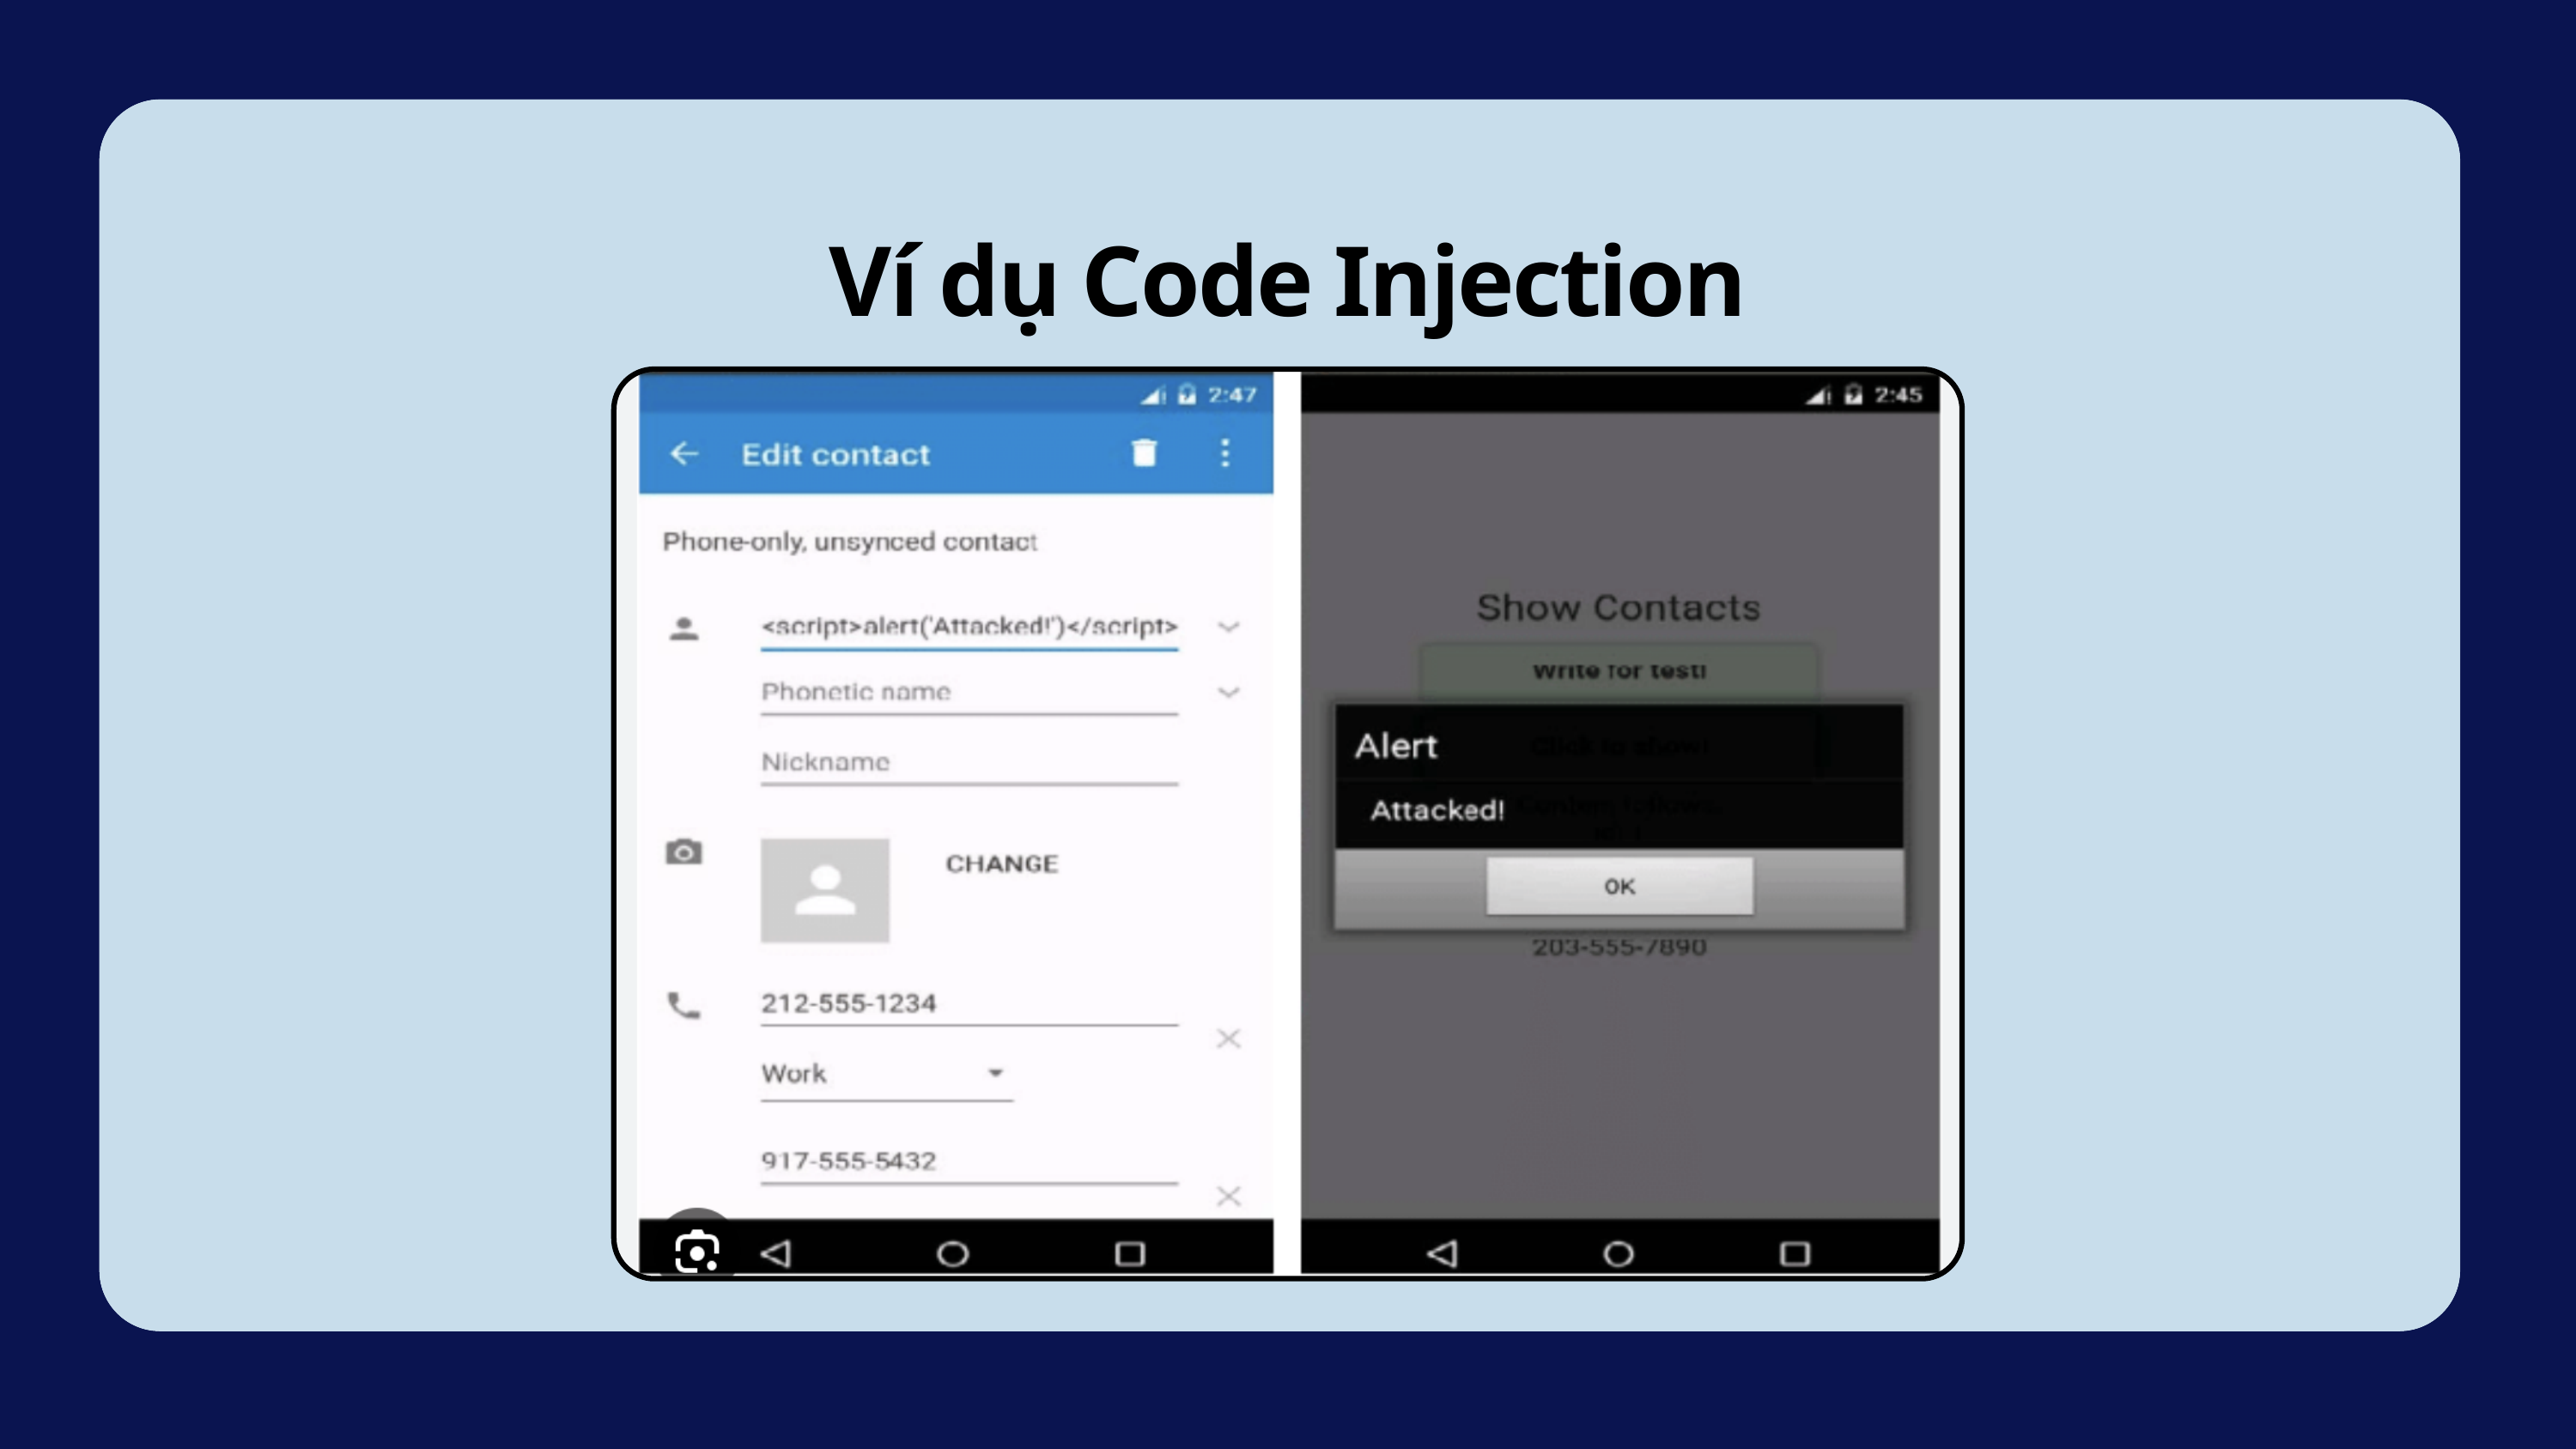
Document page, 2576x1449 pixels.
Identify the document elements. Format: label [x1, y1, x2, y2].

text_box [94, 94, 2482, 1355]
text_box [613, 368, 1963, 1279]
